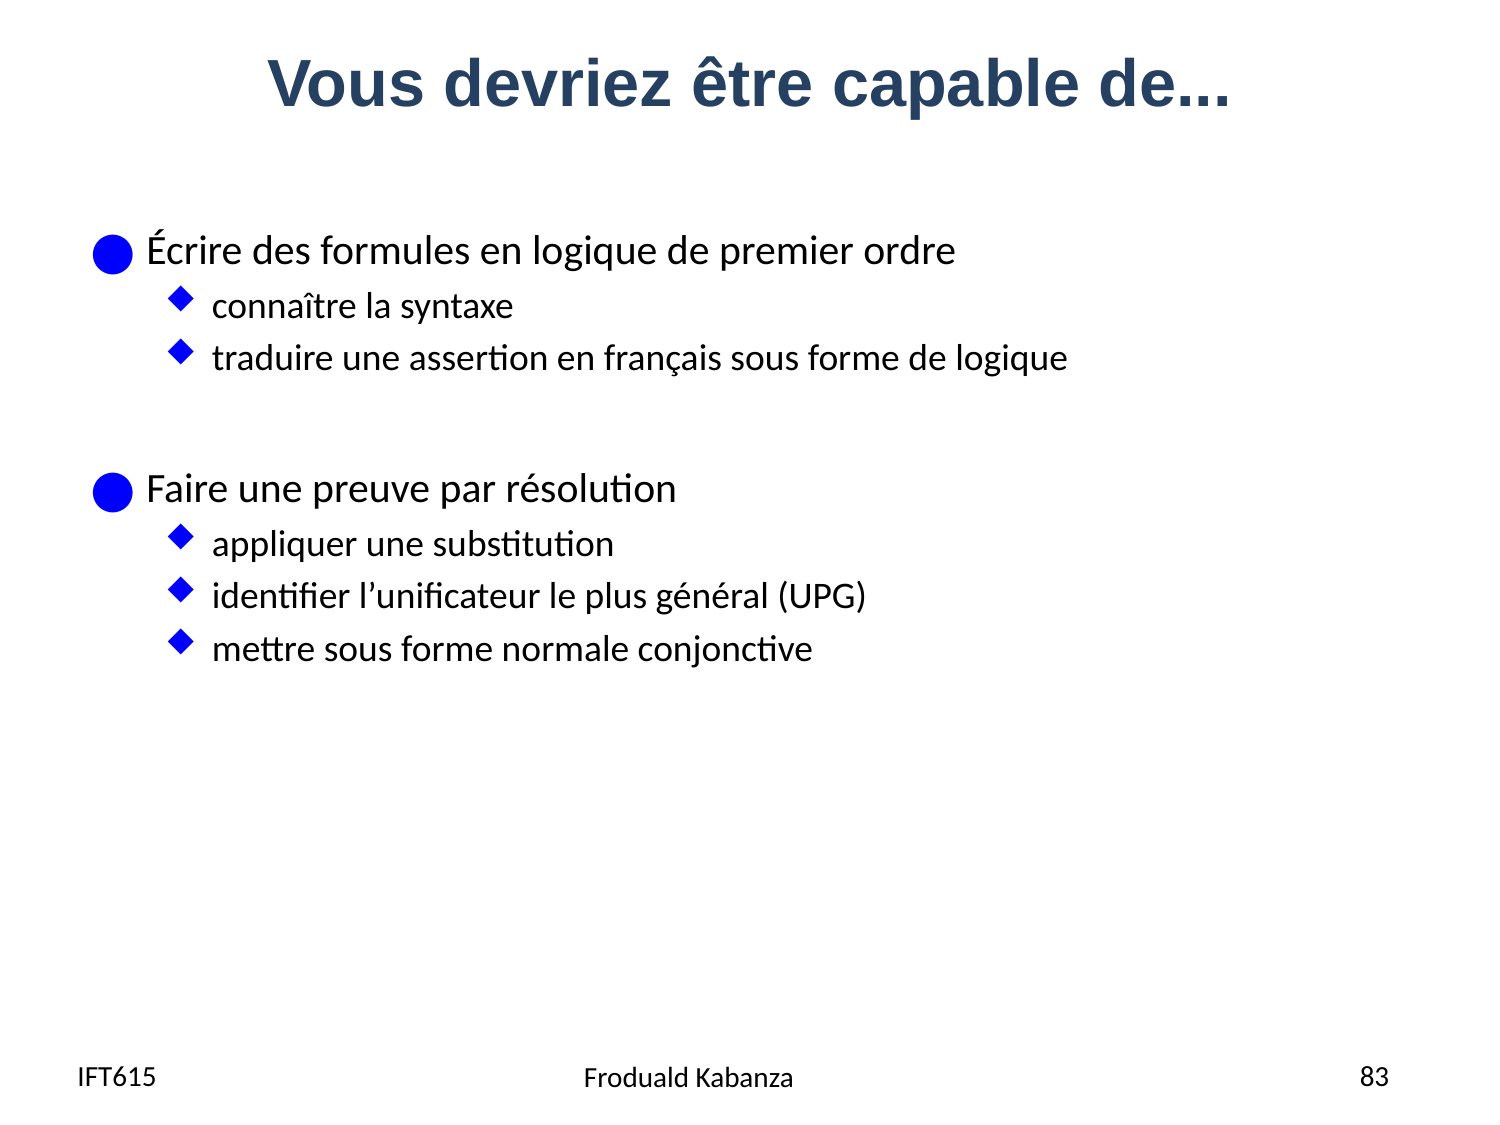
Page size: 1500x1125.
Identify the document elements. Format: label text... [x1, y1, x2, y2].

slide_number IFT615 [62, 1050, 176, 1090]
footer Froduald Kabanza [569, 1050, 951, 1095]
slide_number 83 [1344, 1050, 1425, 1095]
list Écrire des formules en logique de premier ordre connaître la syntaxe traduire une assertion en français sous forme de logique Faire une preuve par résolution appliquer une substitution identifier l’unificateur le plus général (UPG) mettre sous forme normale conjonctive [75, 215, 1436, 1004]
title Vous devriez être capable de... [75, 29, 1425, 130]
